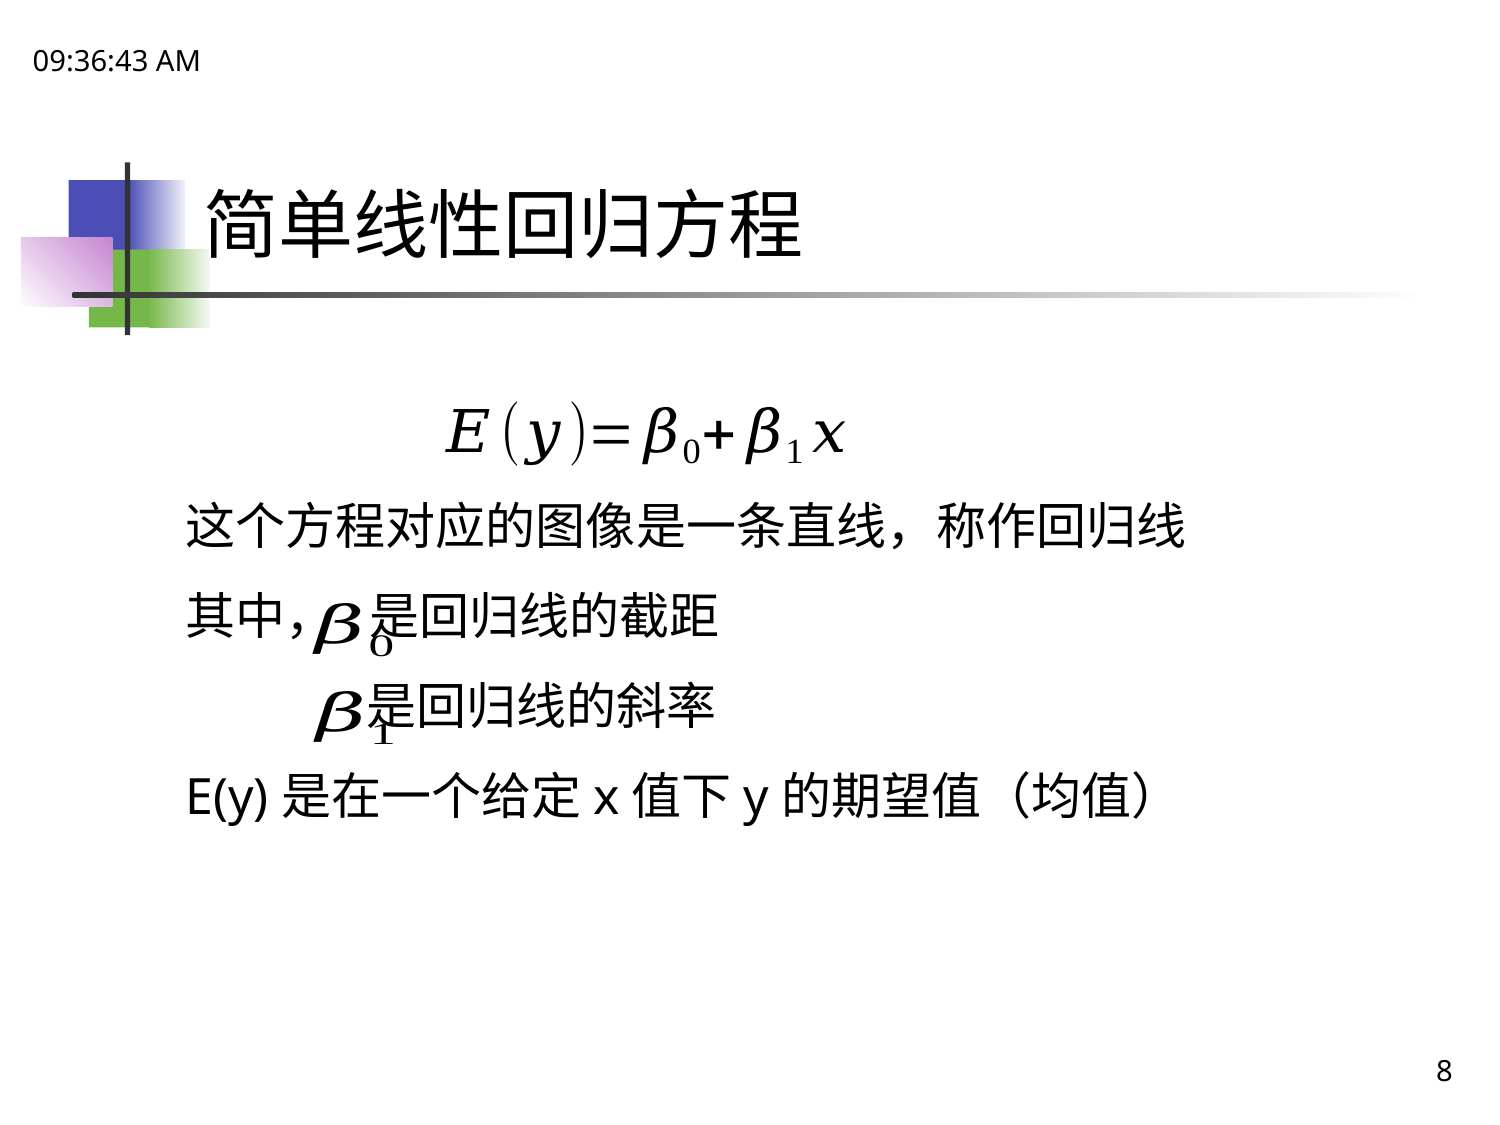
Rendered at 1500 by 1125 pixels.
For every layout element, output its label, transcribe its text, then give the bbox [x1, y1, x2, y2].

text_box 这个方程对应的图像是一条直线，称作回归线 其中， 是回归线的截距 是回归线的斜率 E(y)是在一个给定x值下y的期望值（均值） [171, 397, 1353, 832]
slide_number 8 [1155, 1024, 1468, 1100]
title 简单线性回归方程 [188, 35, 1468, 275]
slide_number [17, 15, 331, 90]
